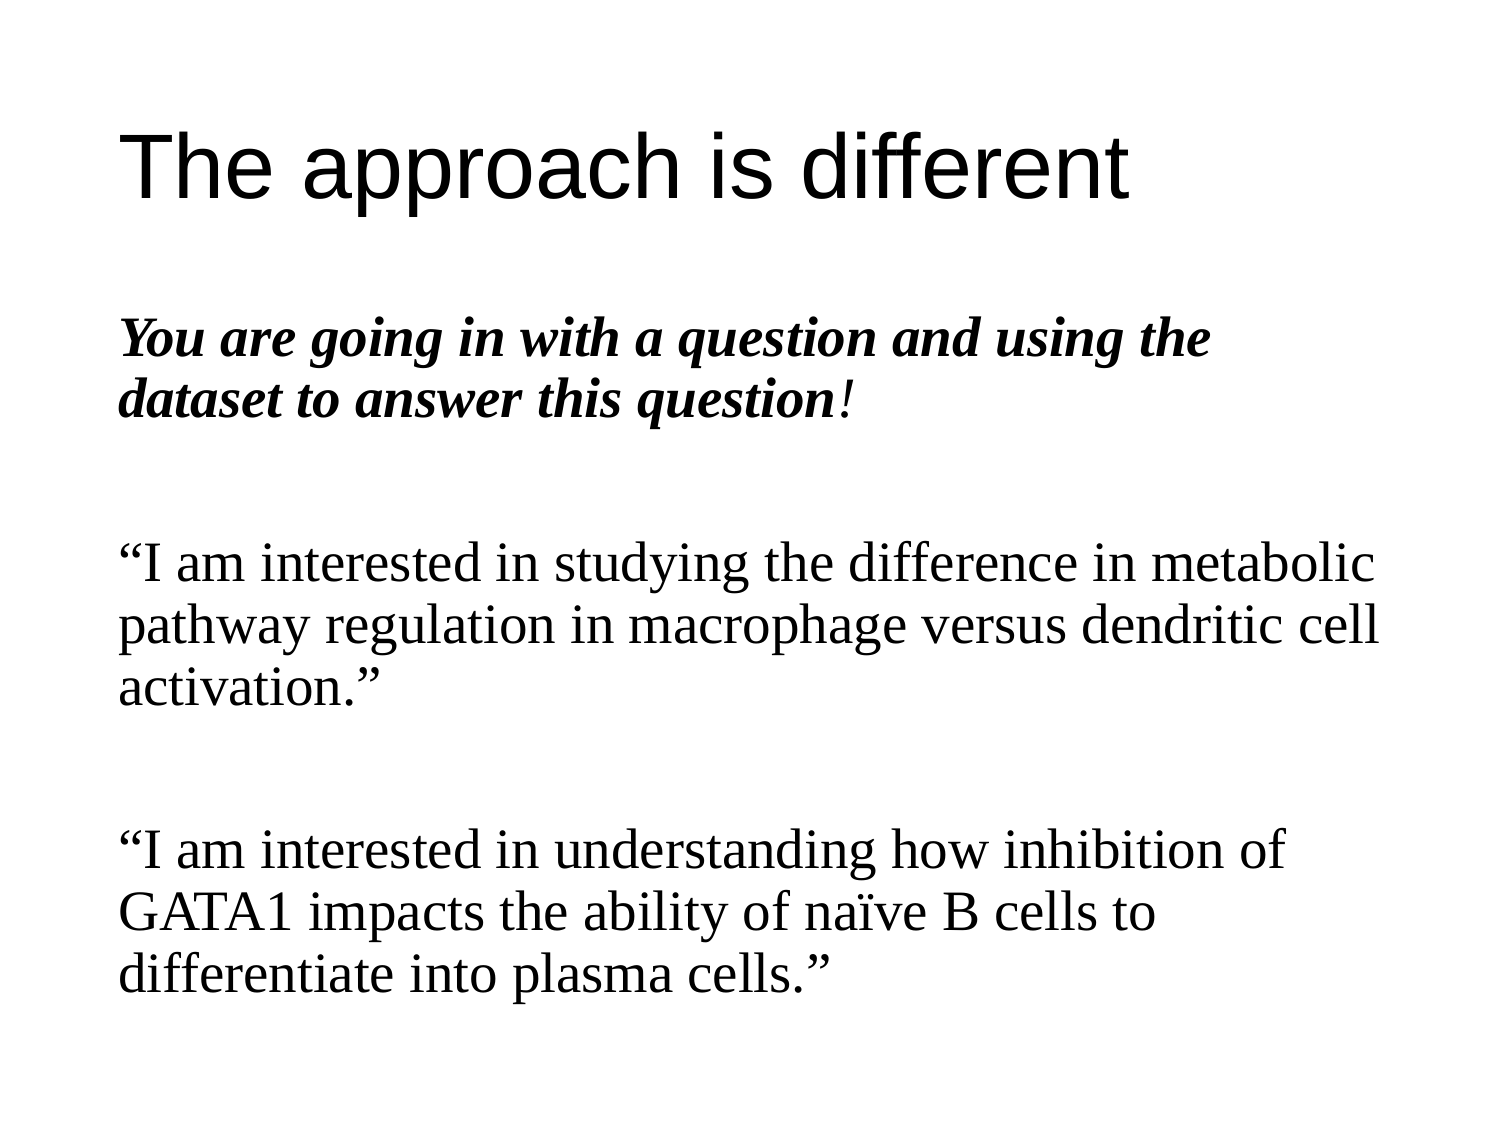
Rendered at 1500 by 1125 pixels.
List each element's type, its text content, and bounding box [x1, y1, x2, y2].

title The approach is different [103, 59, 1397, 278]
list You are going in with a question and using the dataset to answer this question! “I am interested in studying the difference in metabolic pathway regulation in macrophage versus dendritic cell activation.” “I am interested in understanding how inhibition of GATA1 impacts the ability of naïve B cells to differentiate into plasma cells.” [103, 299, 1397, 1014]
